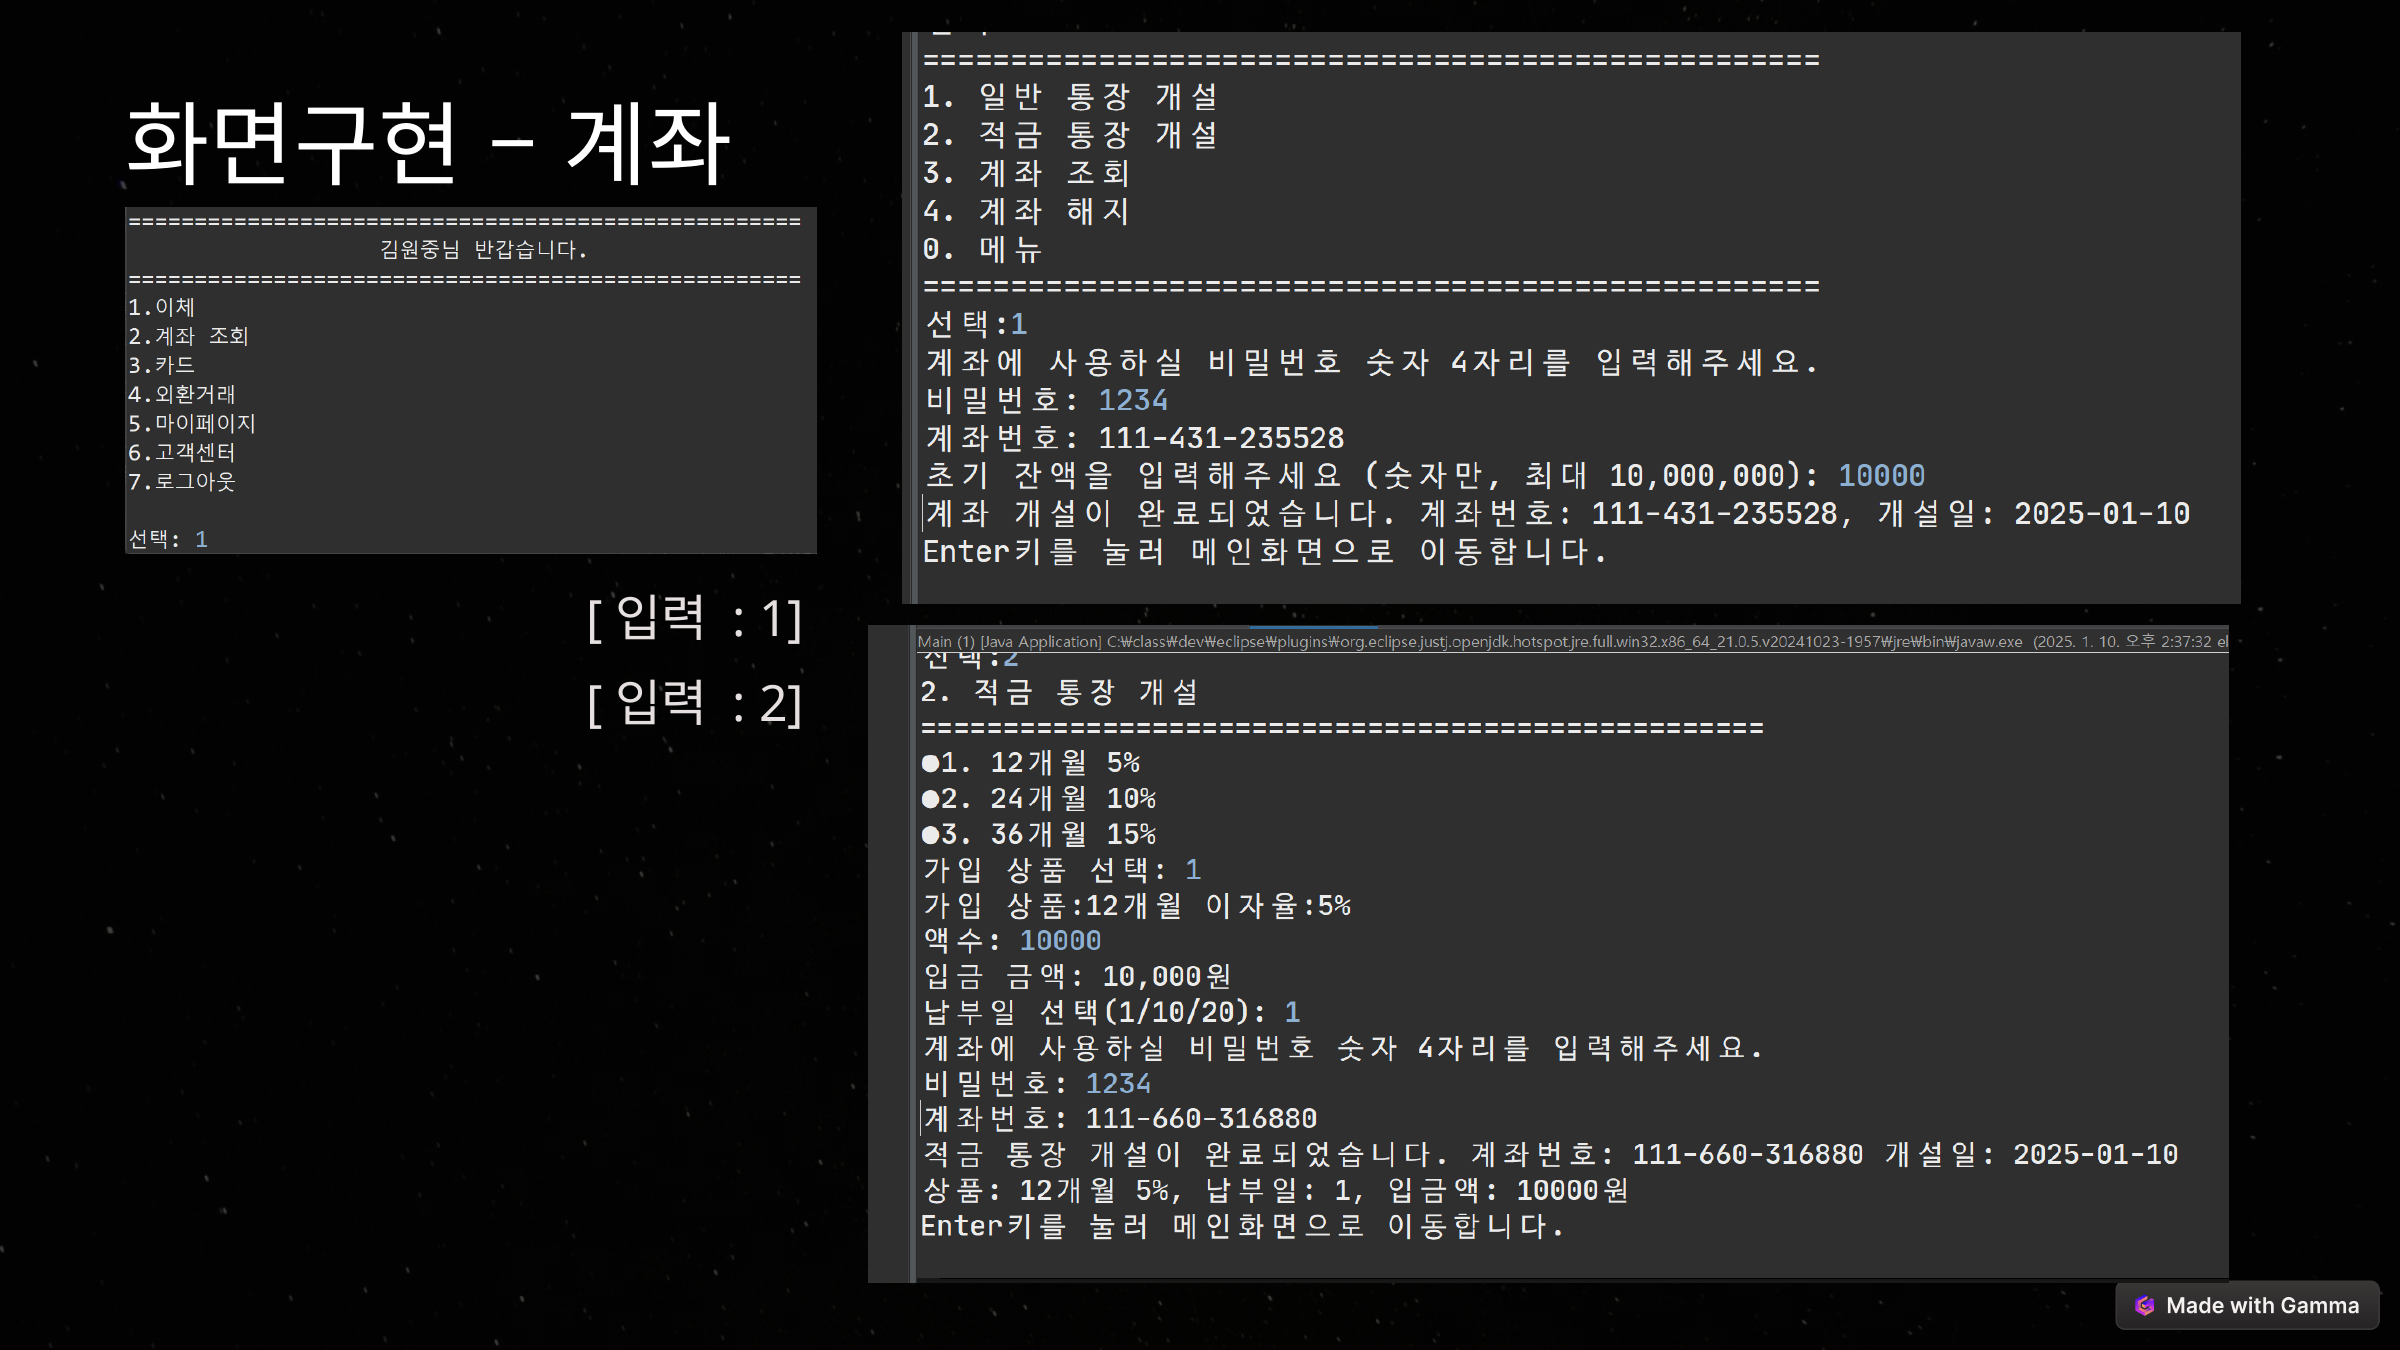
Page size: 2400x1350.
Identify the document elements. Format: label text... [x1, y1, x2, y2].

text_box 화면구현 – 계좌 [125, 82, 901, 198]
text_box [입력 : 2] [586, 672, 868, 732]
text_box [입력 : 1] [586, 588, 1133, 648]
picture [0, 0, 2400, 1350]
